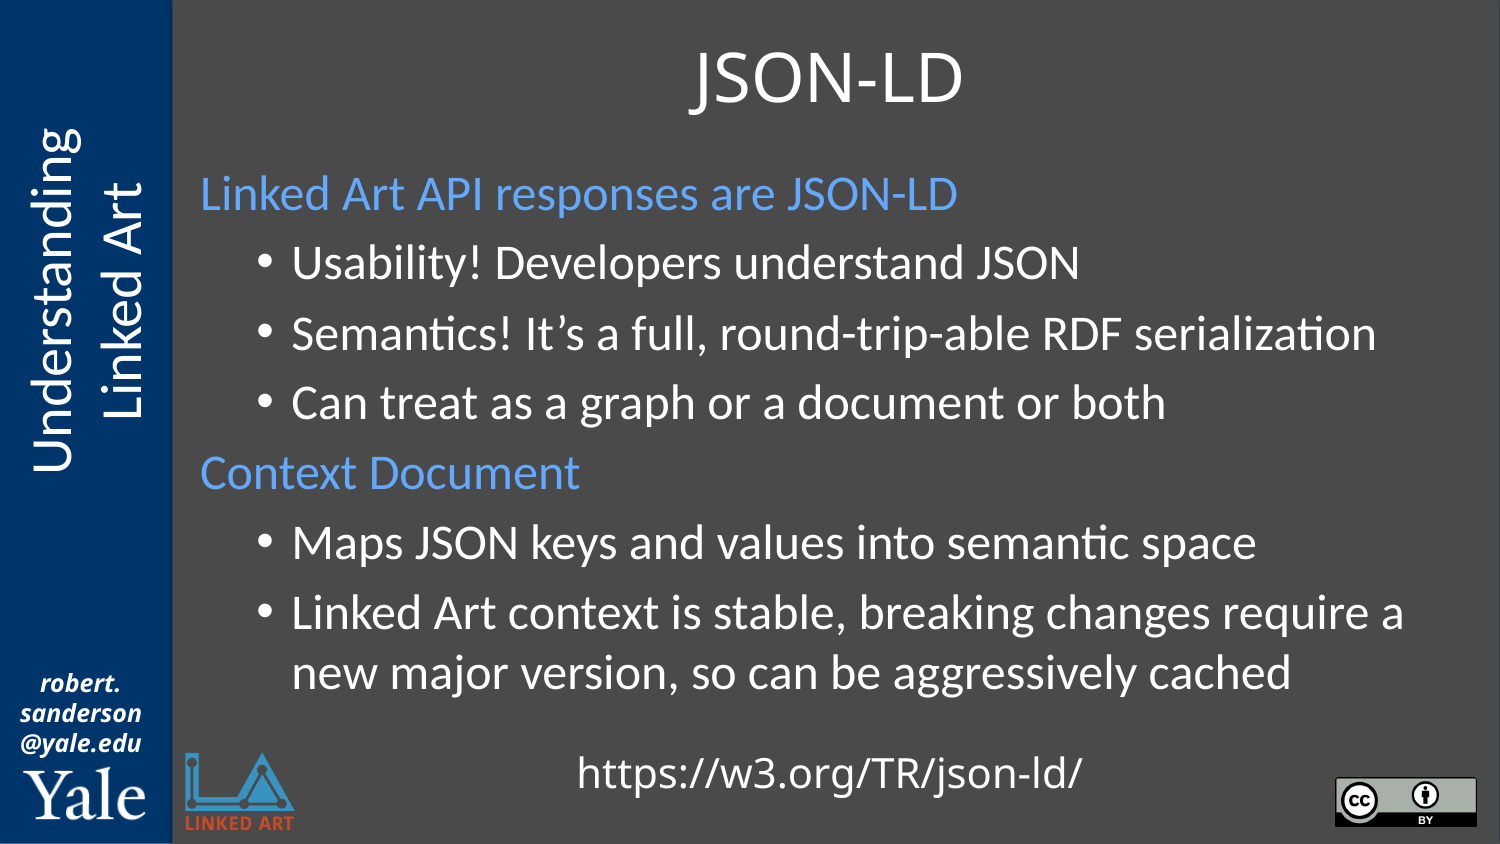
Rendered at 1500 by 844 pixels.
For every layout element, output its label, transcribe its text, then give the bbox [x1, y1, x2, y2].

title JSON-LD [183, 9, 1477, 141]
picture [23, 731, 149, 844]
picture [184, 752, 295, 844]
text_box https://w3.org/TR/json-ld/ [561, 739, 1099, 804]
list Linked Art API responses are JSON-LD Usability! Developers understand JSON Semantics! It’s a full, round-trip-able RDF serialization Can treat as a graph or a document or both Context Document Maps JSON keys and values into semantic space Linked Art context is stable, breaking changes require a new major version, so can be aggressively cached [185, 152, 1477, 761]
picture [1335, 777, 1477, 827]
